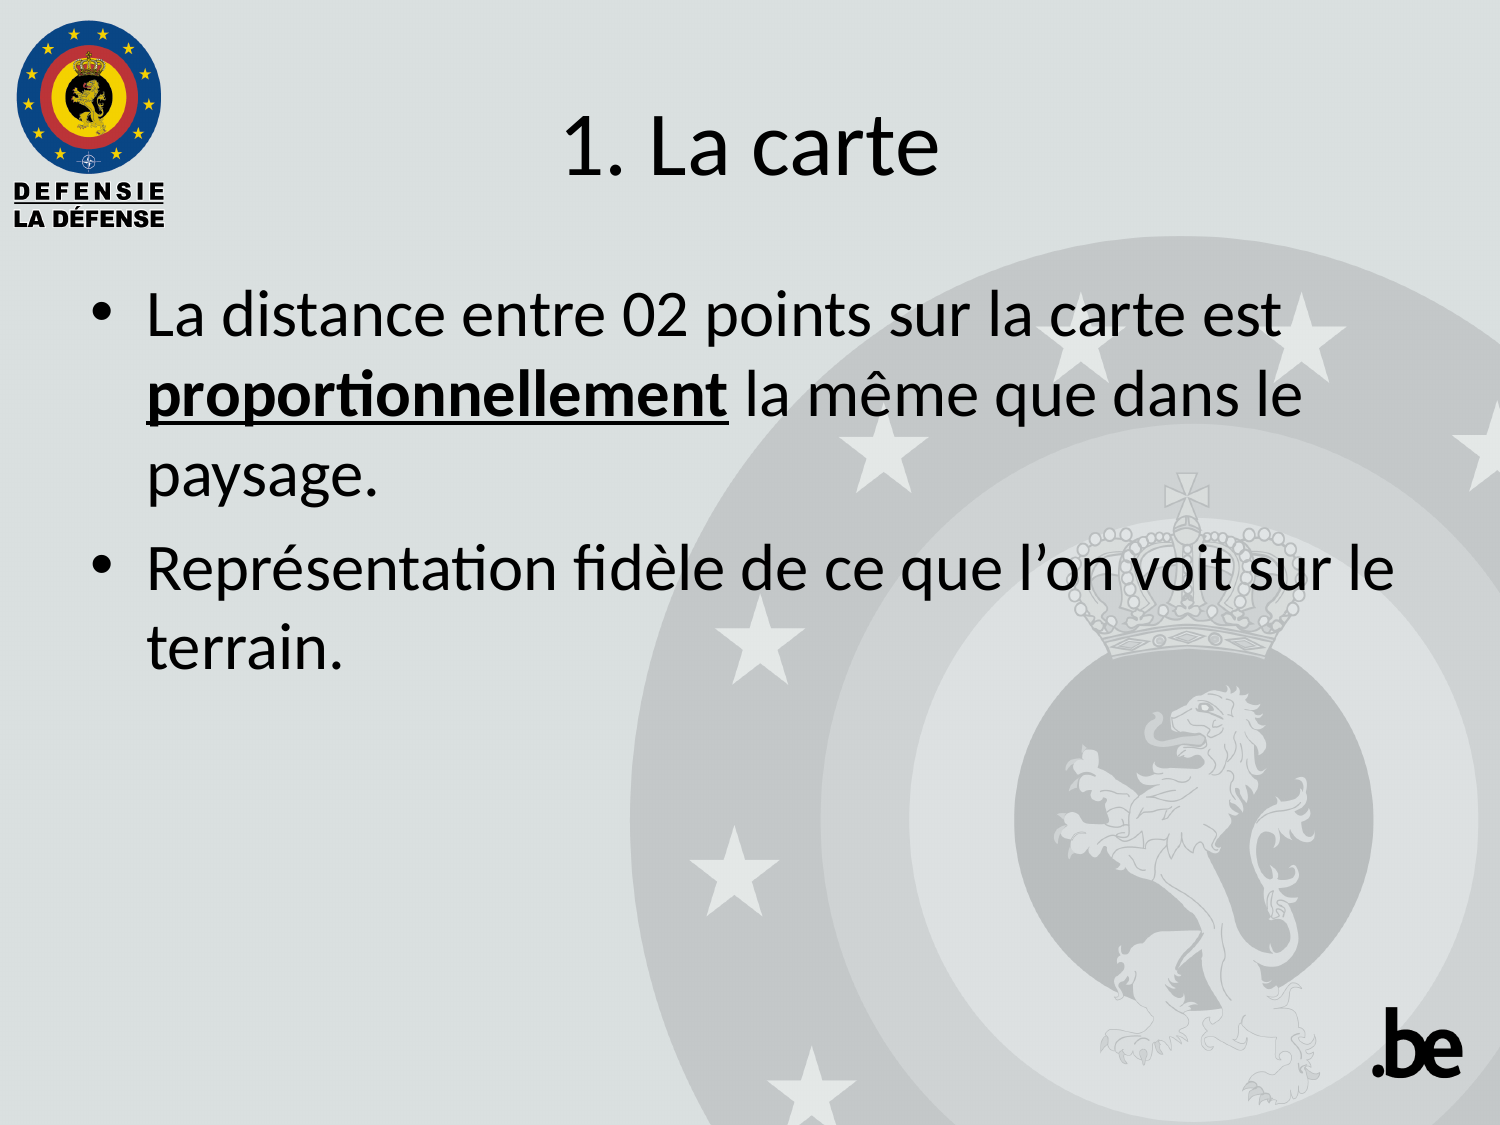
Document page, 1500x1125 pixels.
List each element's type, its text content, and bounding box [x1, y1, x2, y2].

title 1. La carte [74, 44, 1426, 233]
picture [0, 0, 1500, 1125]
list La distance entre 02 points sur la carte est proportionnellement la même que dans le paysage. Représentation fidèle de ce que l’on voit sur le terrain. [74, 262, 1426, 1006]
